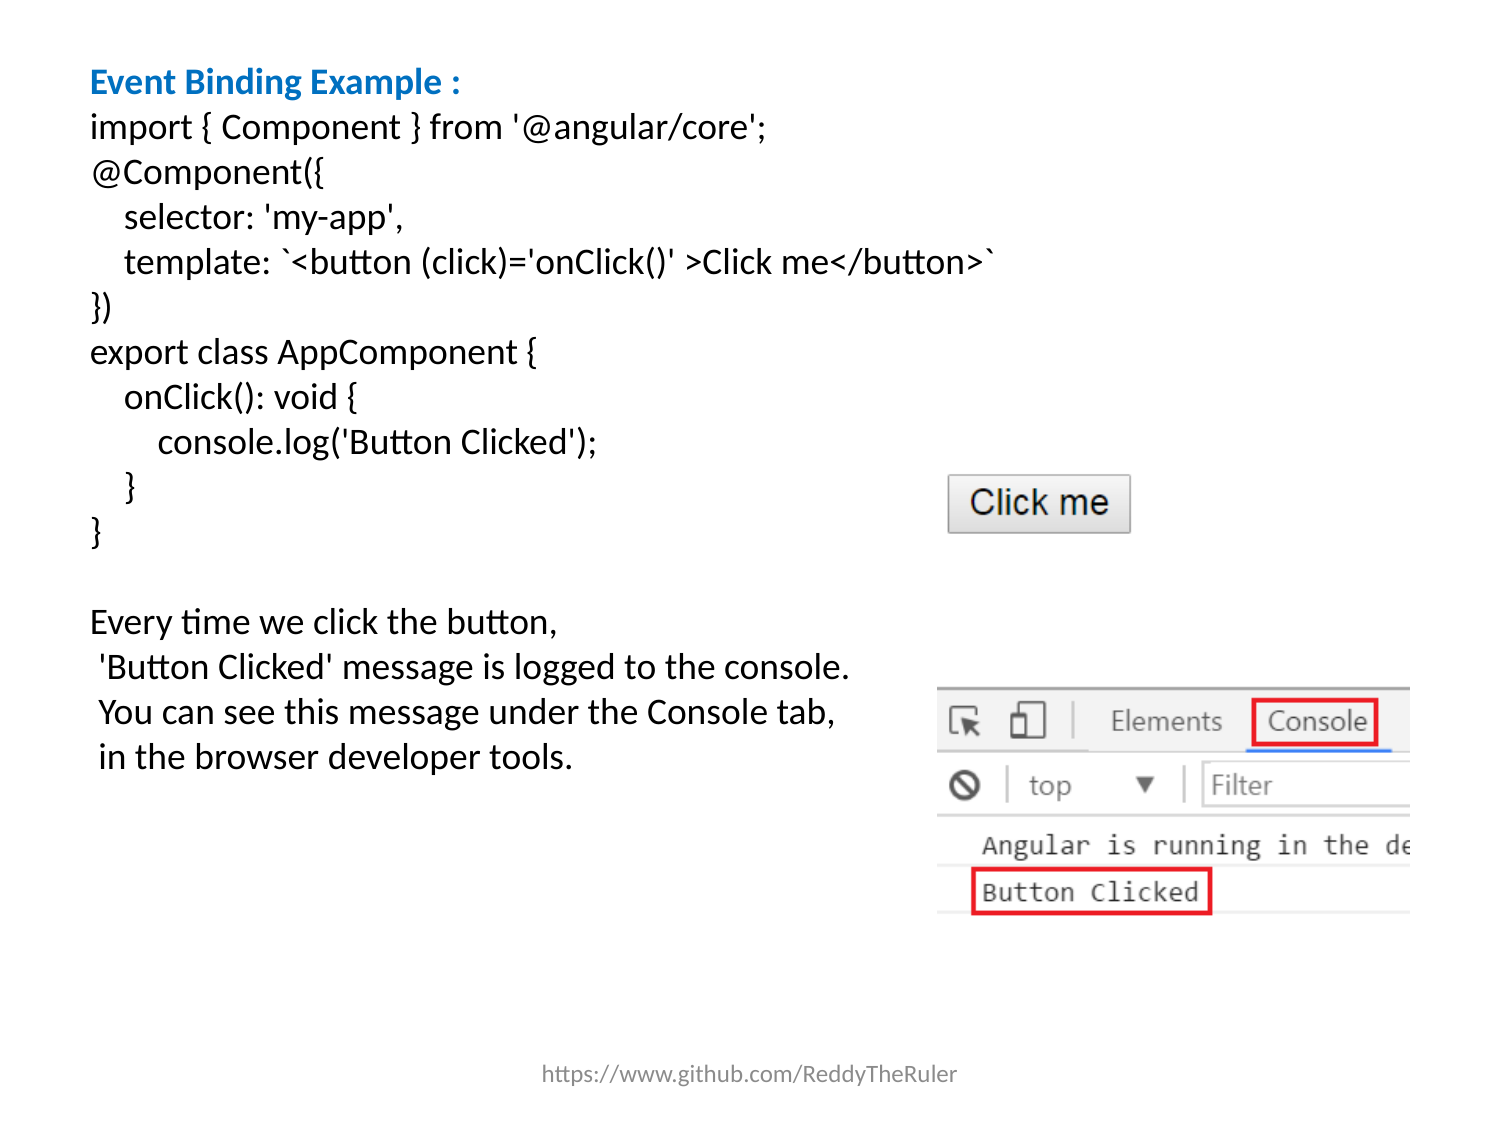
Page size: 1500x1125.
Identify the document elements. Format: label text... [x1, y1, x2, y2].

text_box Event Binding Example : import { Component } from '@angular/core'; @Component({ selector: 'my-app', template: `<button (click)='onClick()' >Click me</button>` }) export class AppComponent { onClick(): void { console.log('Button Clicked'); } } Every time we click the button, 'Button Clicked' message is logged to the console. You can see this message under the Console tab, in the browser developer tools. [75, 49, 1225, 785]
picture [937, 462, 1410, 926]
footer https://www.github.com/ReddyTheRuler [512, 1042, 988, 1103]
